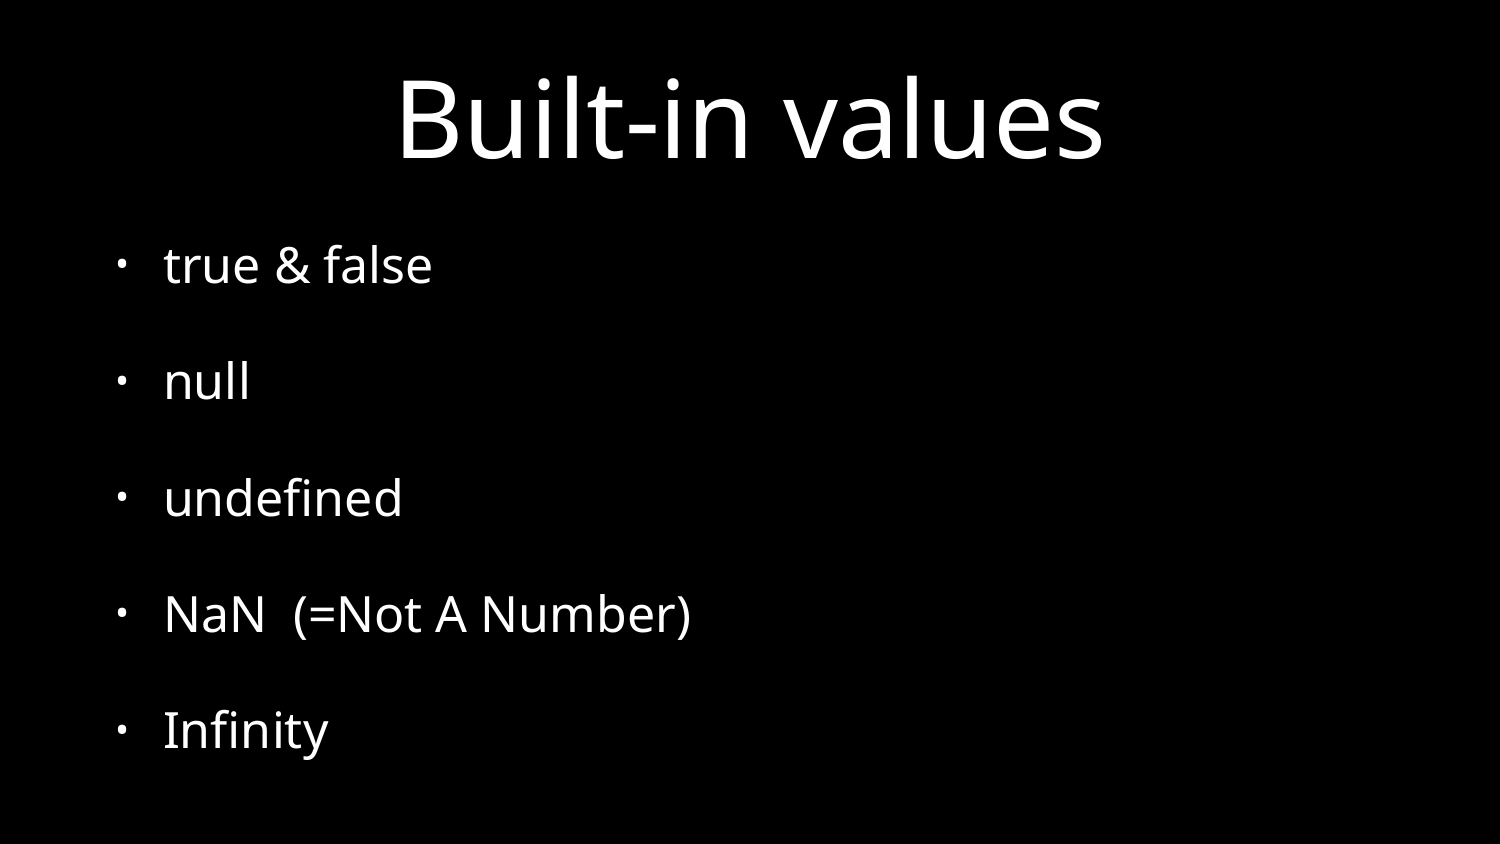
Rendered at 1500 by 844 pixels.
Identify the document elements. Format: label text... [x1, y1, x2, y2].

list true & false null undefined NaN (=Not A Number) Infinity [109, 224, 1391, 768]
title Built-in values [109, 21, 1391, 209]
